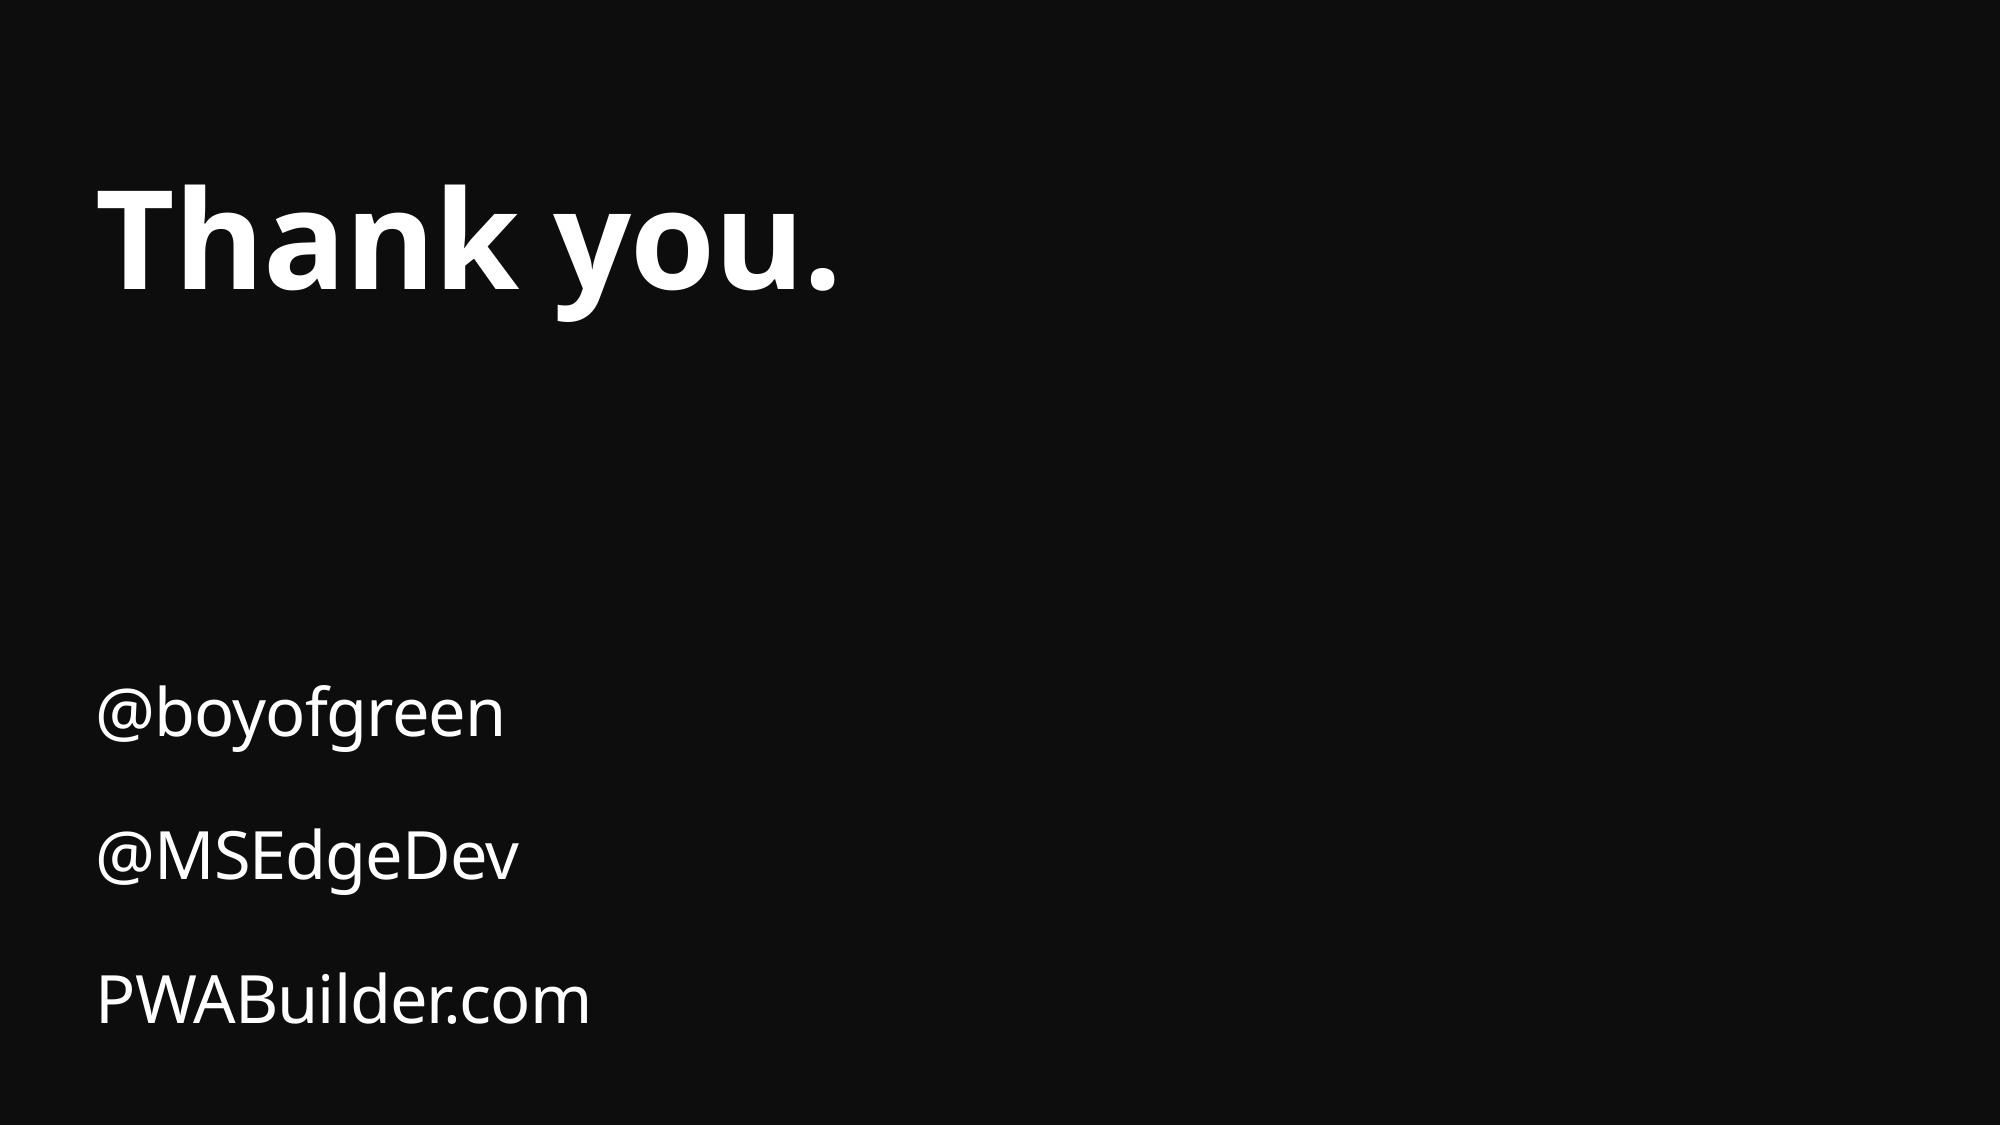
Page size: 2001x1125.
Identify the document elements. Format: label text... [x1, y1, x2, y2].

title Thank you. @boyofgreen @MSEdgeDev PWABuilder.com [95, 170, 1596, 1048]
